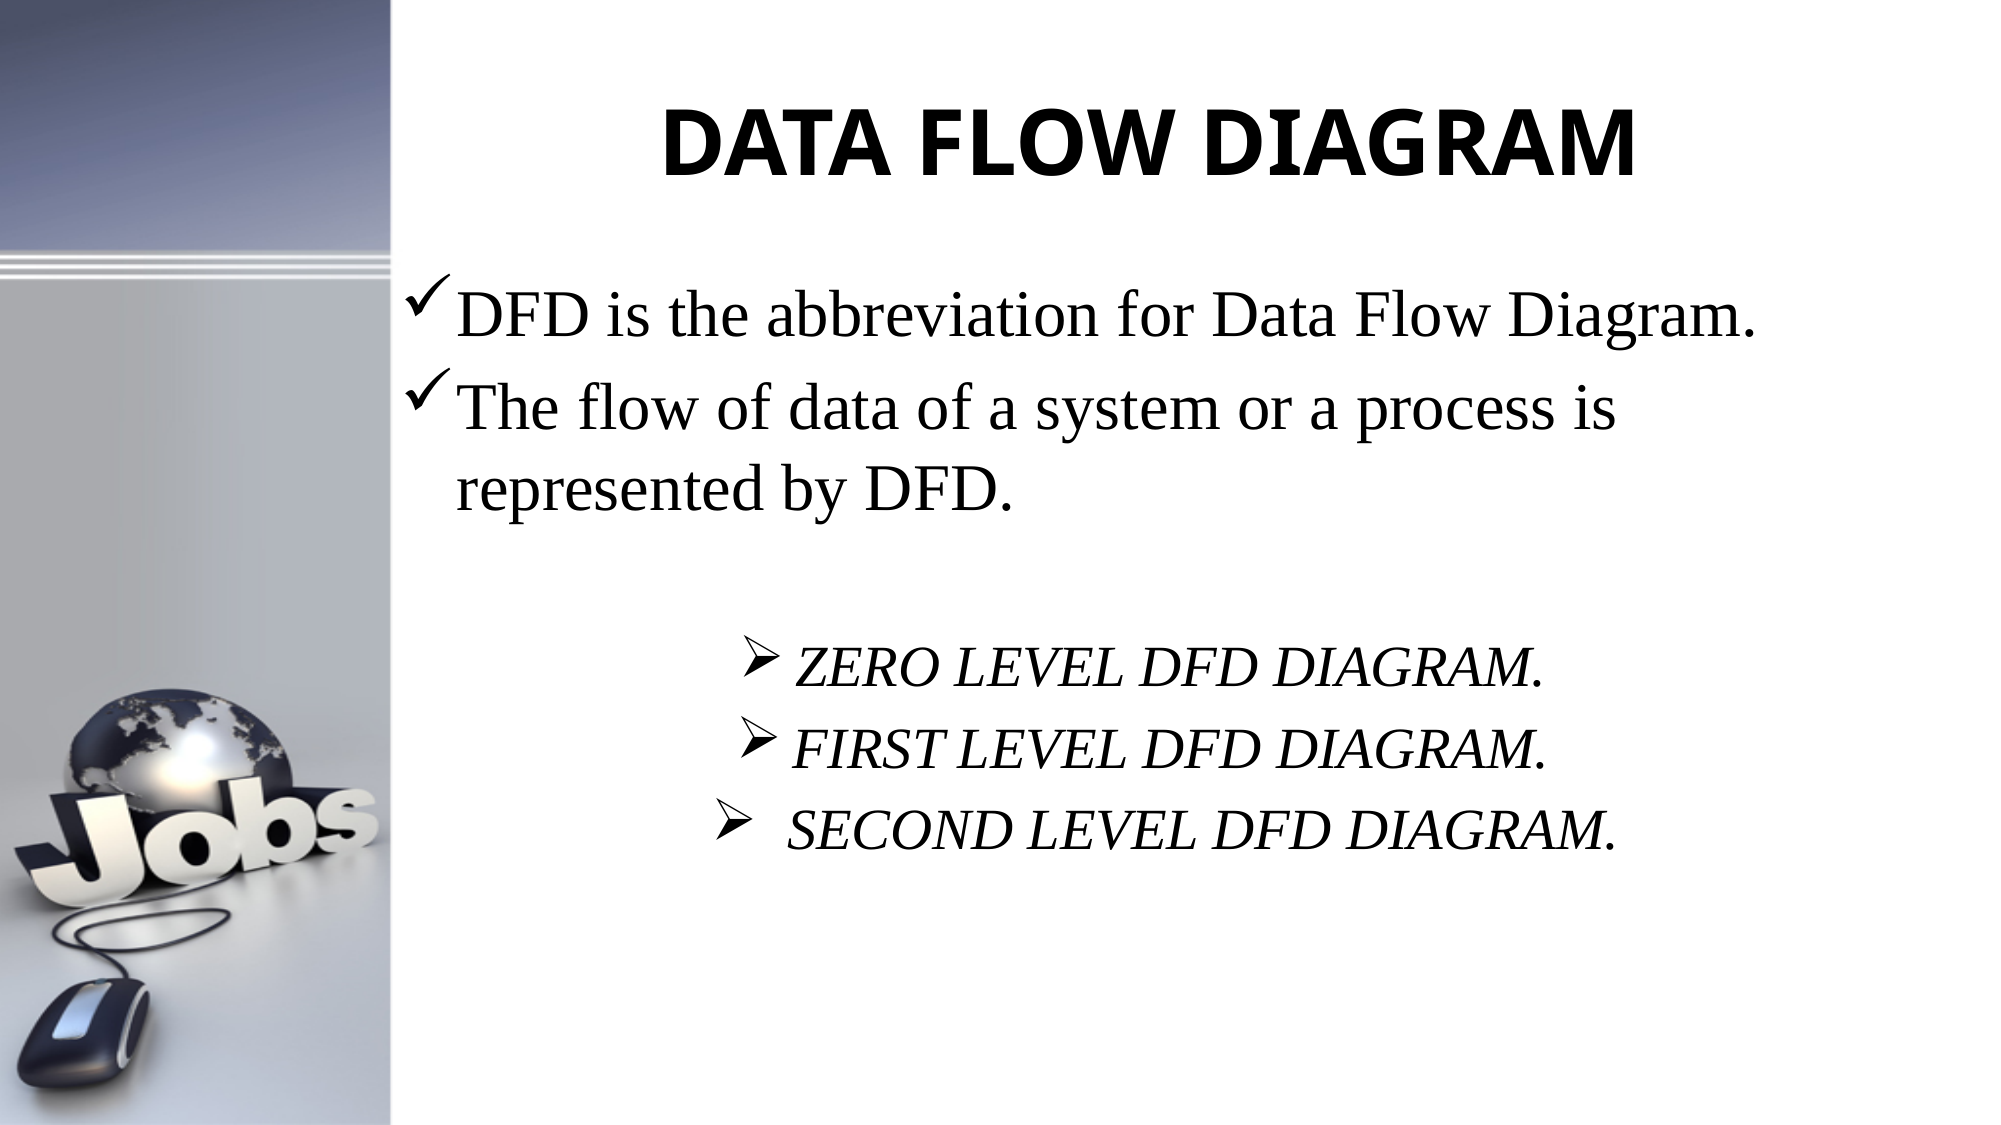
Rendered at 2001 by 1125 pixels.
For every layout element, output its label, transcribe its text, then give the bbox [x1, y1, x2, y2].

list DFD is the abbreviation for Data Flow Diagram. The flow of data of a system or a process is represented by DFD. ZERO LEVEL DFD DIAGRAM. FIRST LEVEL DFD DIAGRAM. SECOND LEVEL DFD DIAGRAM. [385, 262, 1901, 1006]
title DATA FLOW DIAGRAM [401, 44, 1901, 233]
picture [0, 0, 2001, 1125]
